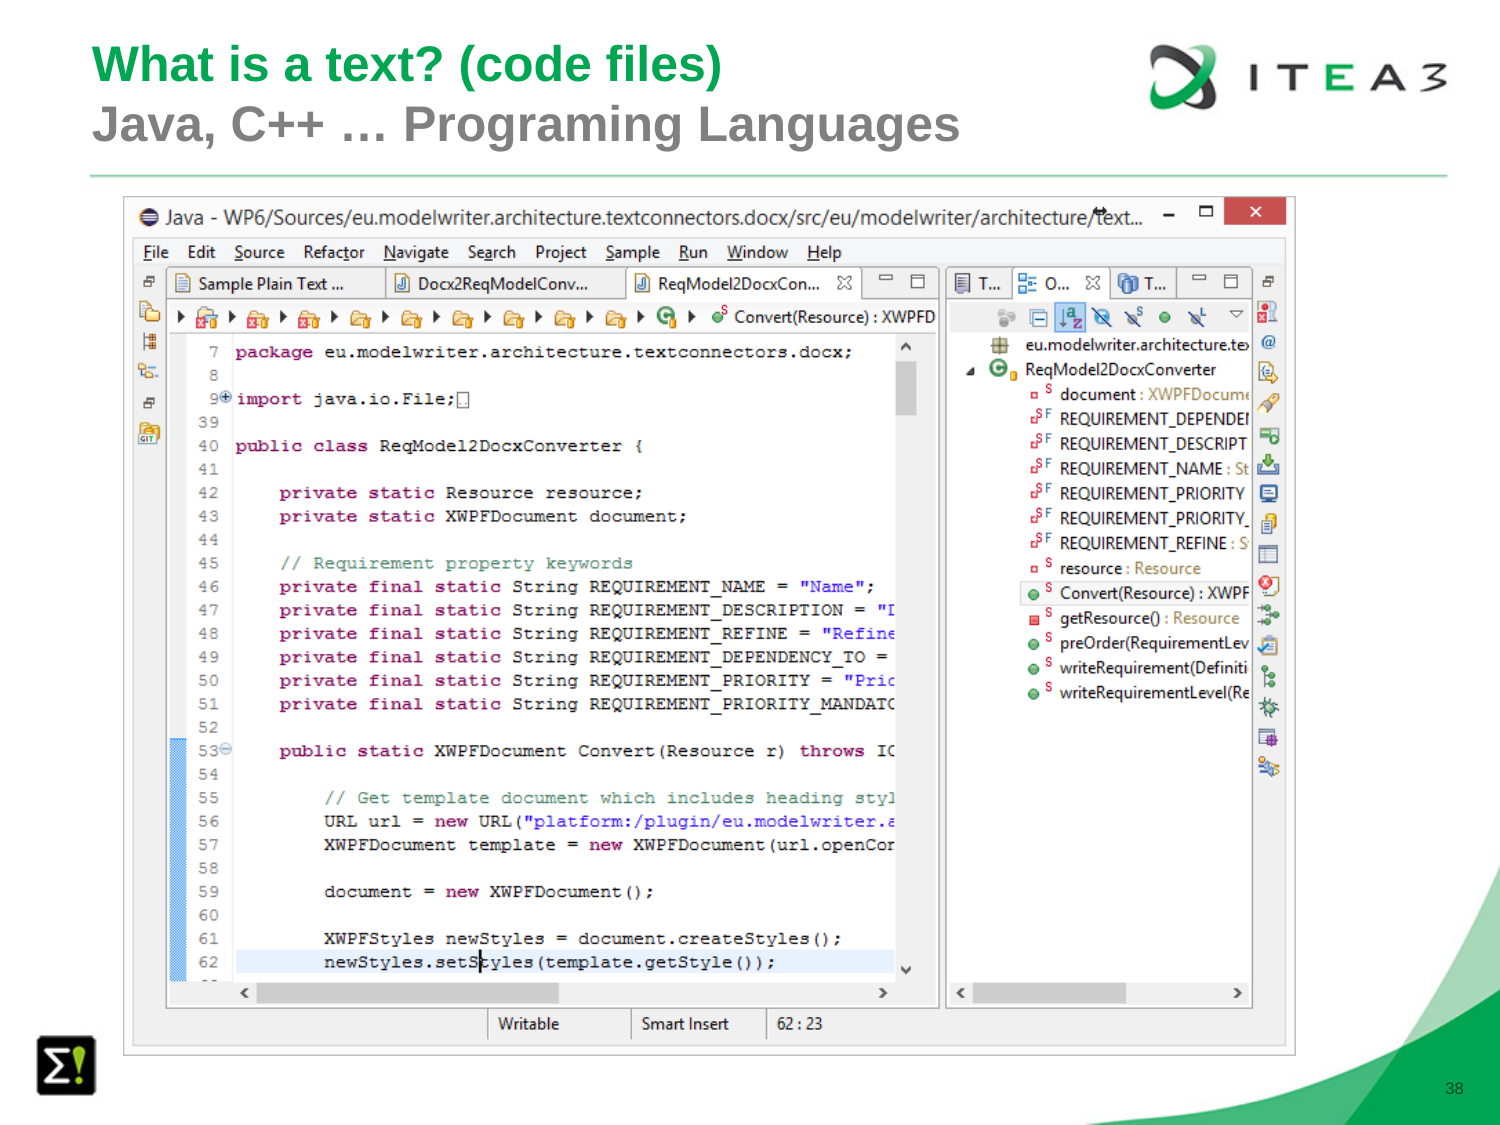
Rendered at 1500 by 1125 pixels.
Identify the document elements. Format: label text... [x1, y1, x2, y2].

picture [0, 0, 1500, 1125]
title What is a text? (code files) Java, C++ … Programing Languages [76, 23, 1099, 160]
